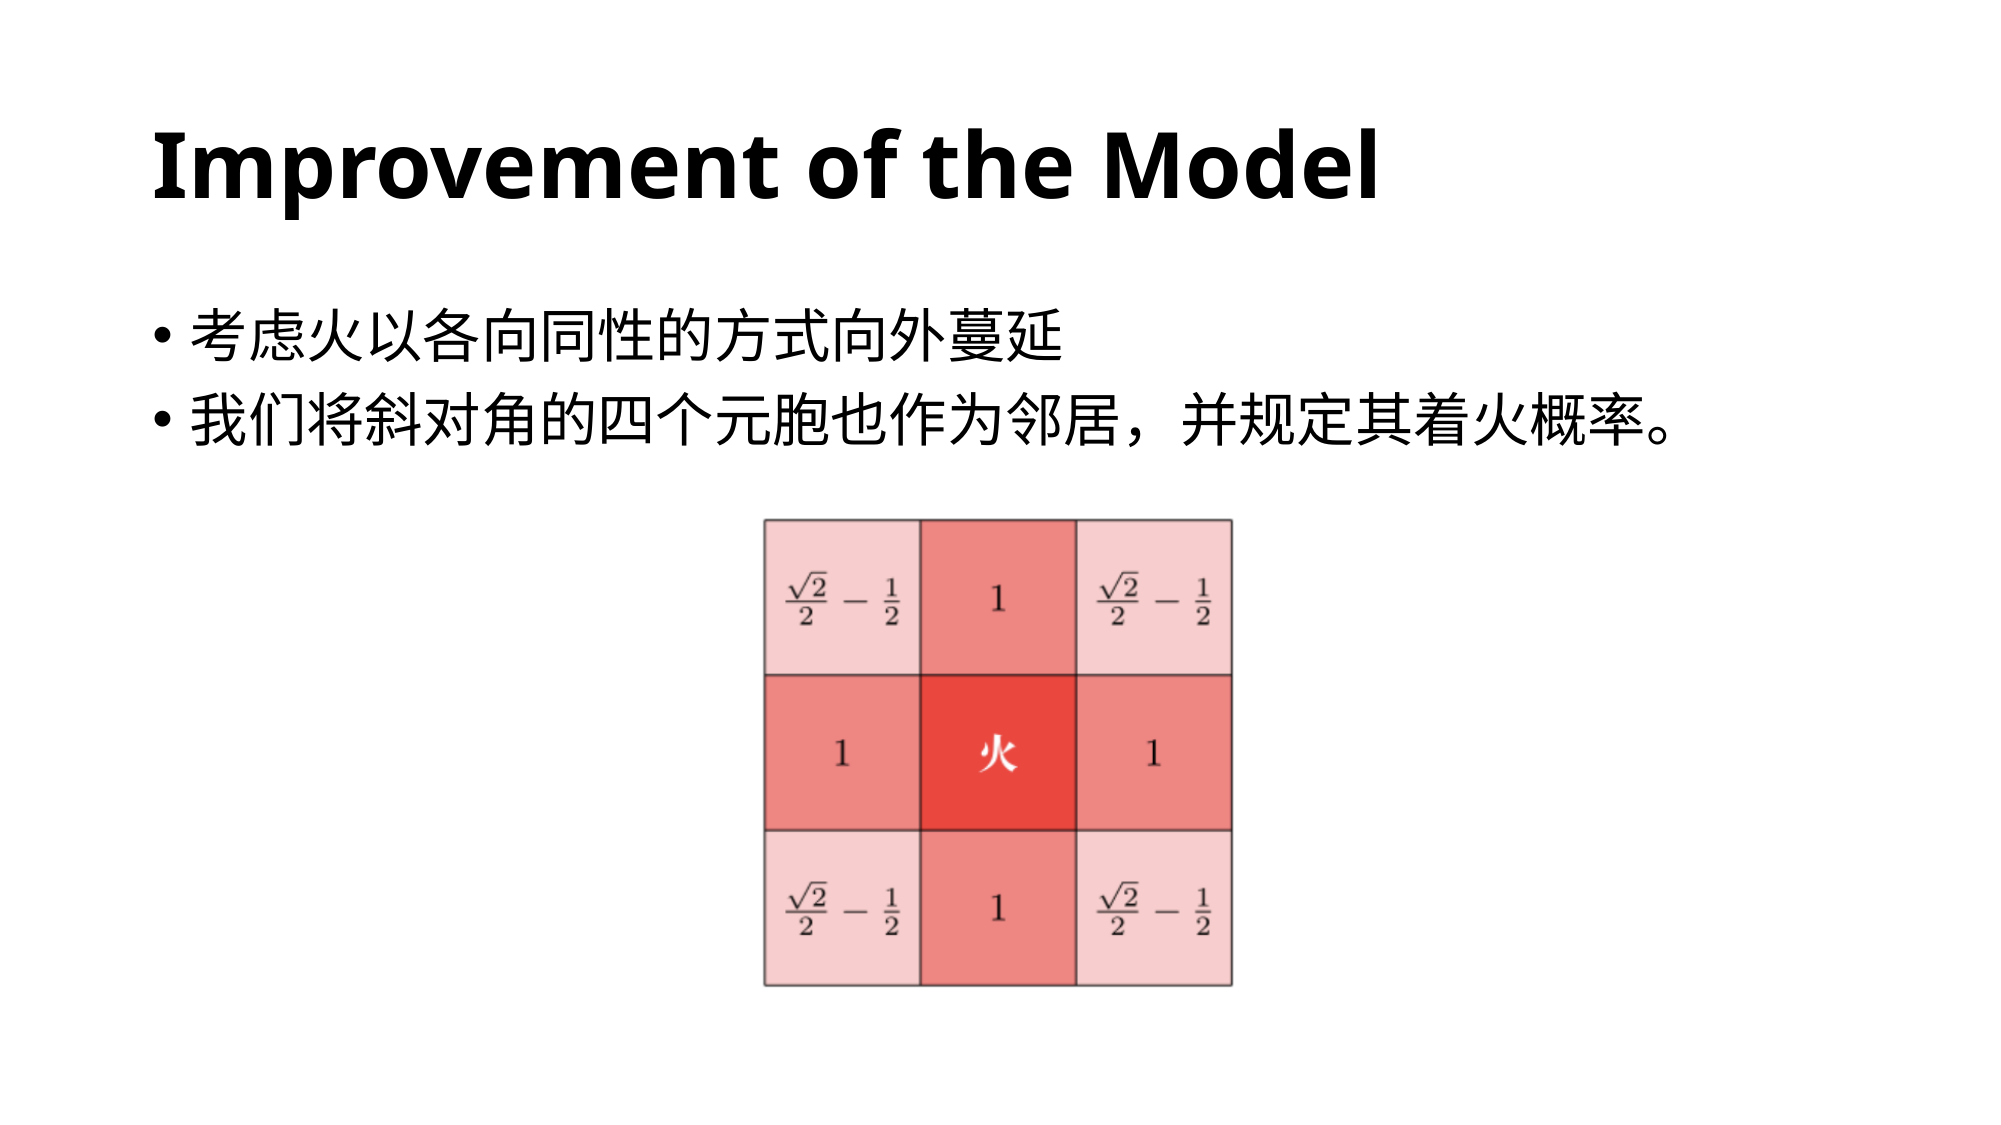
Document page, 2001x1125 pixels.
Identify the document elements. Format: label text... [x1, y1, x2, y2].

title Improvement of the Model [137, 59, 1863, 278]
list 考虑火以各向同性的方式向外蔓延 我们将斜对角的四个元胞也作为邻居，并规定其着火概率。 [137, 299, 1863, 1014]
picture [759, 507, 1240, 993]
